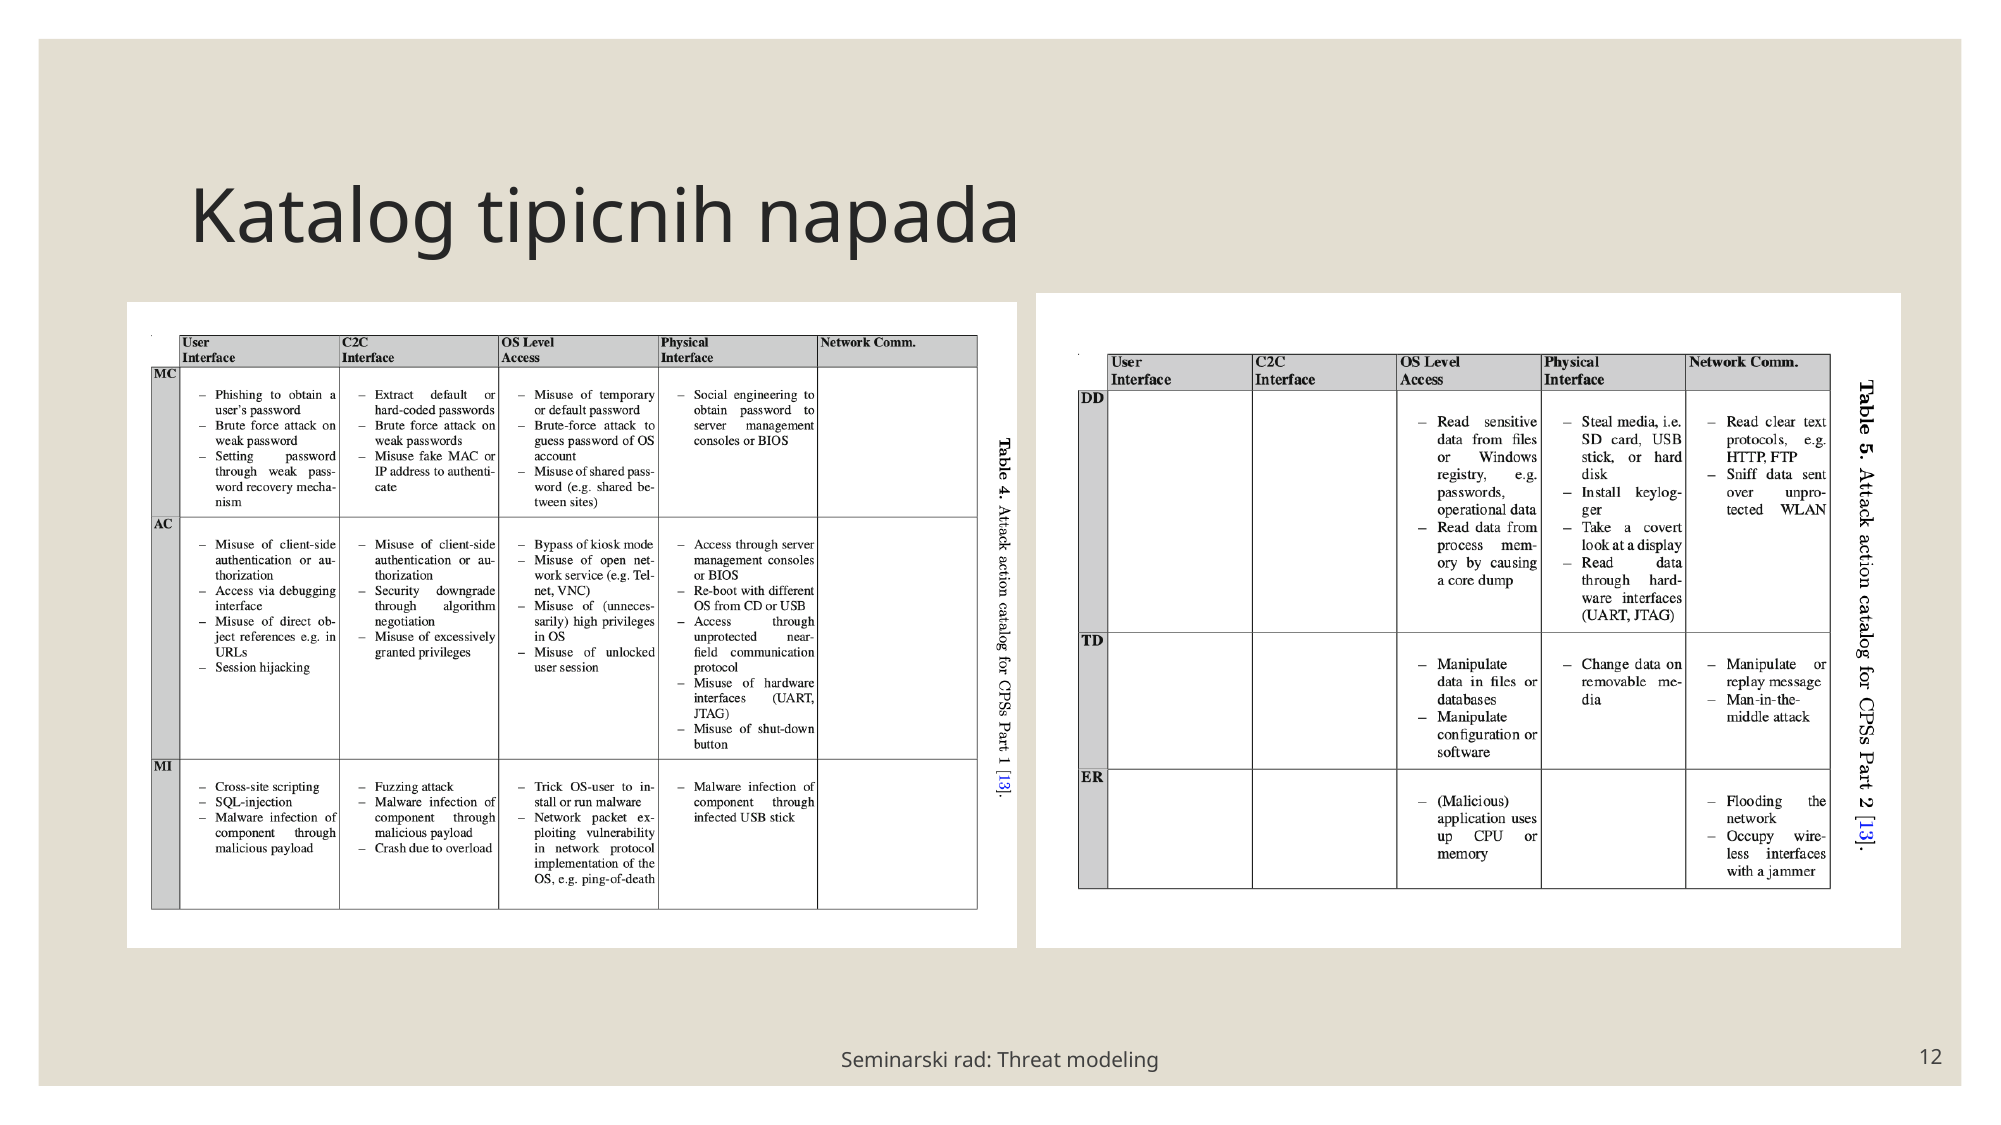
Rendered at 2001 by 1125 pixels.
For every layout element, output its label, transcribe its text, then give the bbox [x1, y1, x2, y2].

picture [1036, 293, 1901, 948]
footer Seminarski rad: Threat modeling [572, 1034, 1428, 1080]
title Katalog tipicnih napada [174, 105, 1825, 331]
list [127, 302, 1017, 948]
slide_number 12 [1717, 1034, 1958, 1080]
